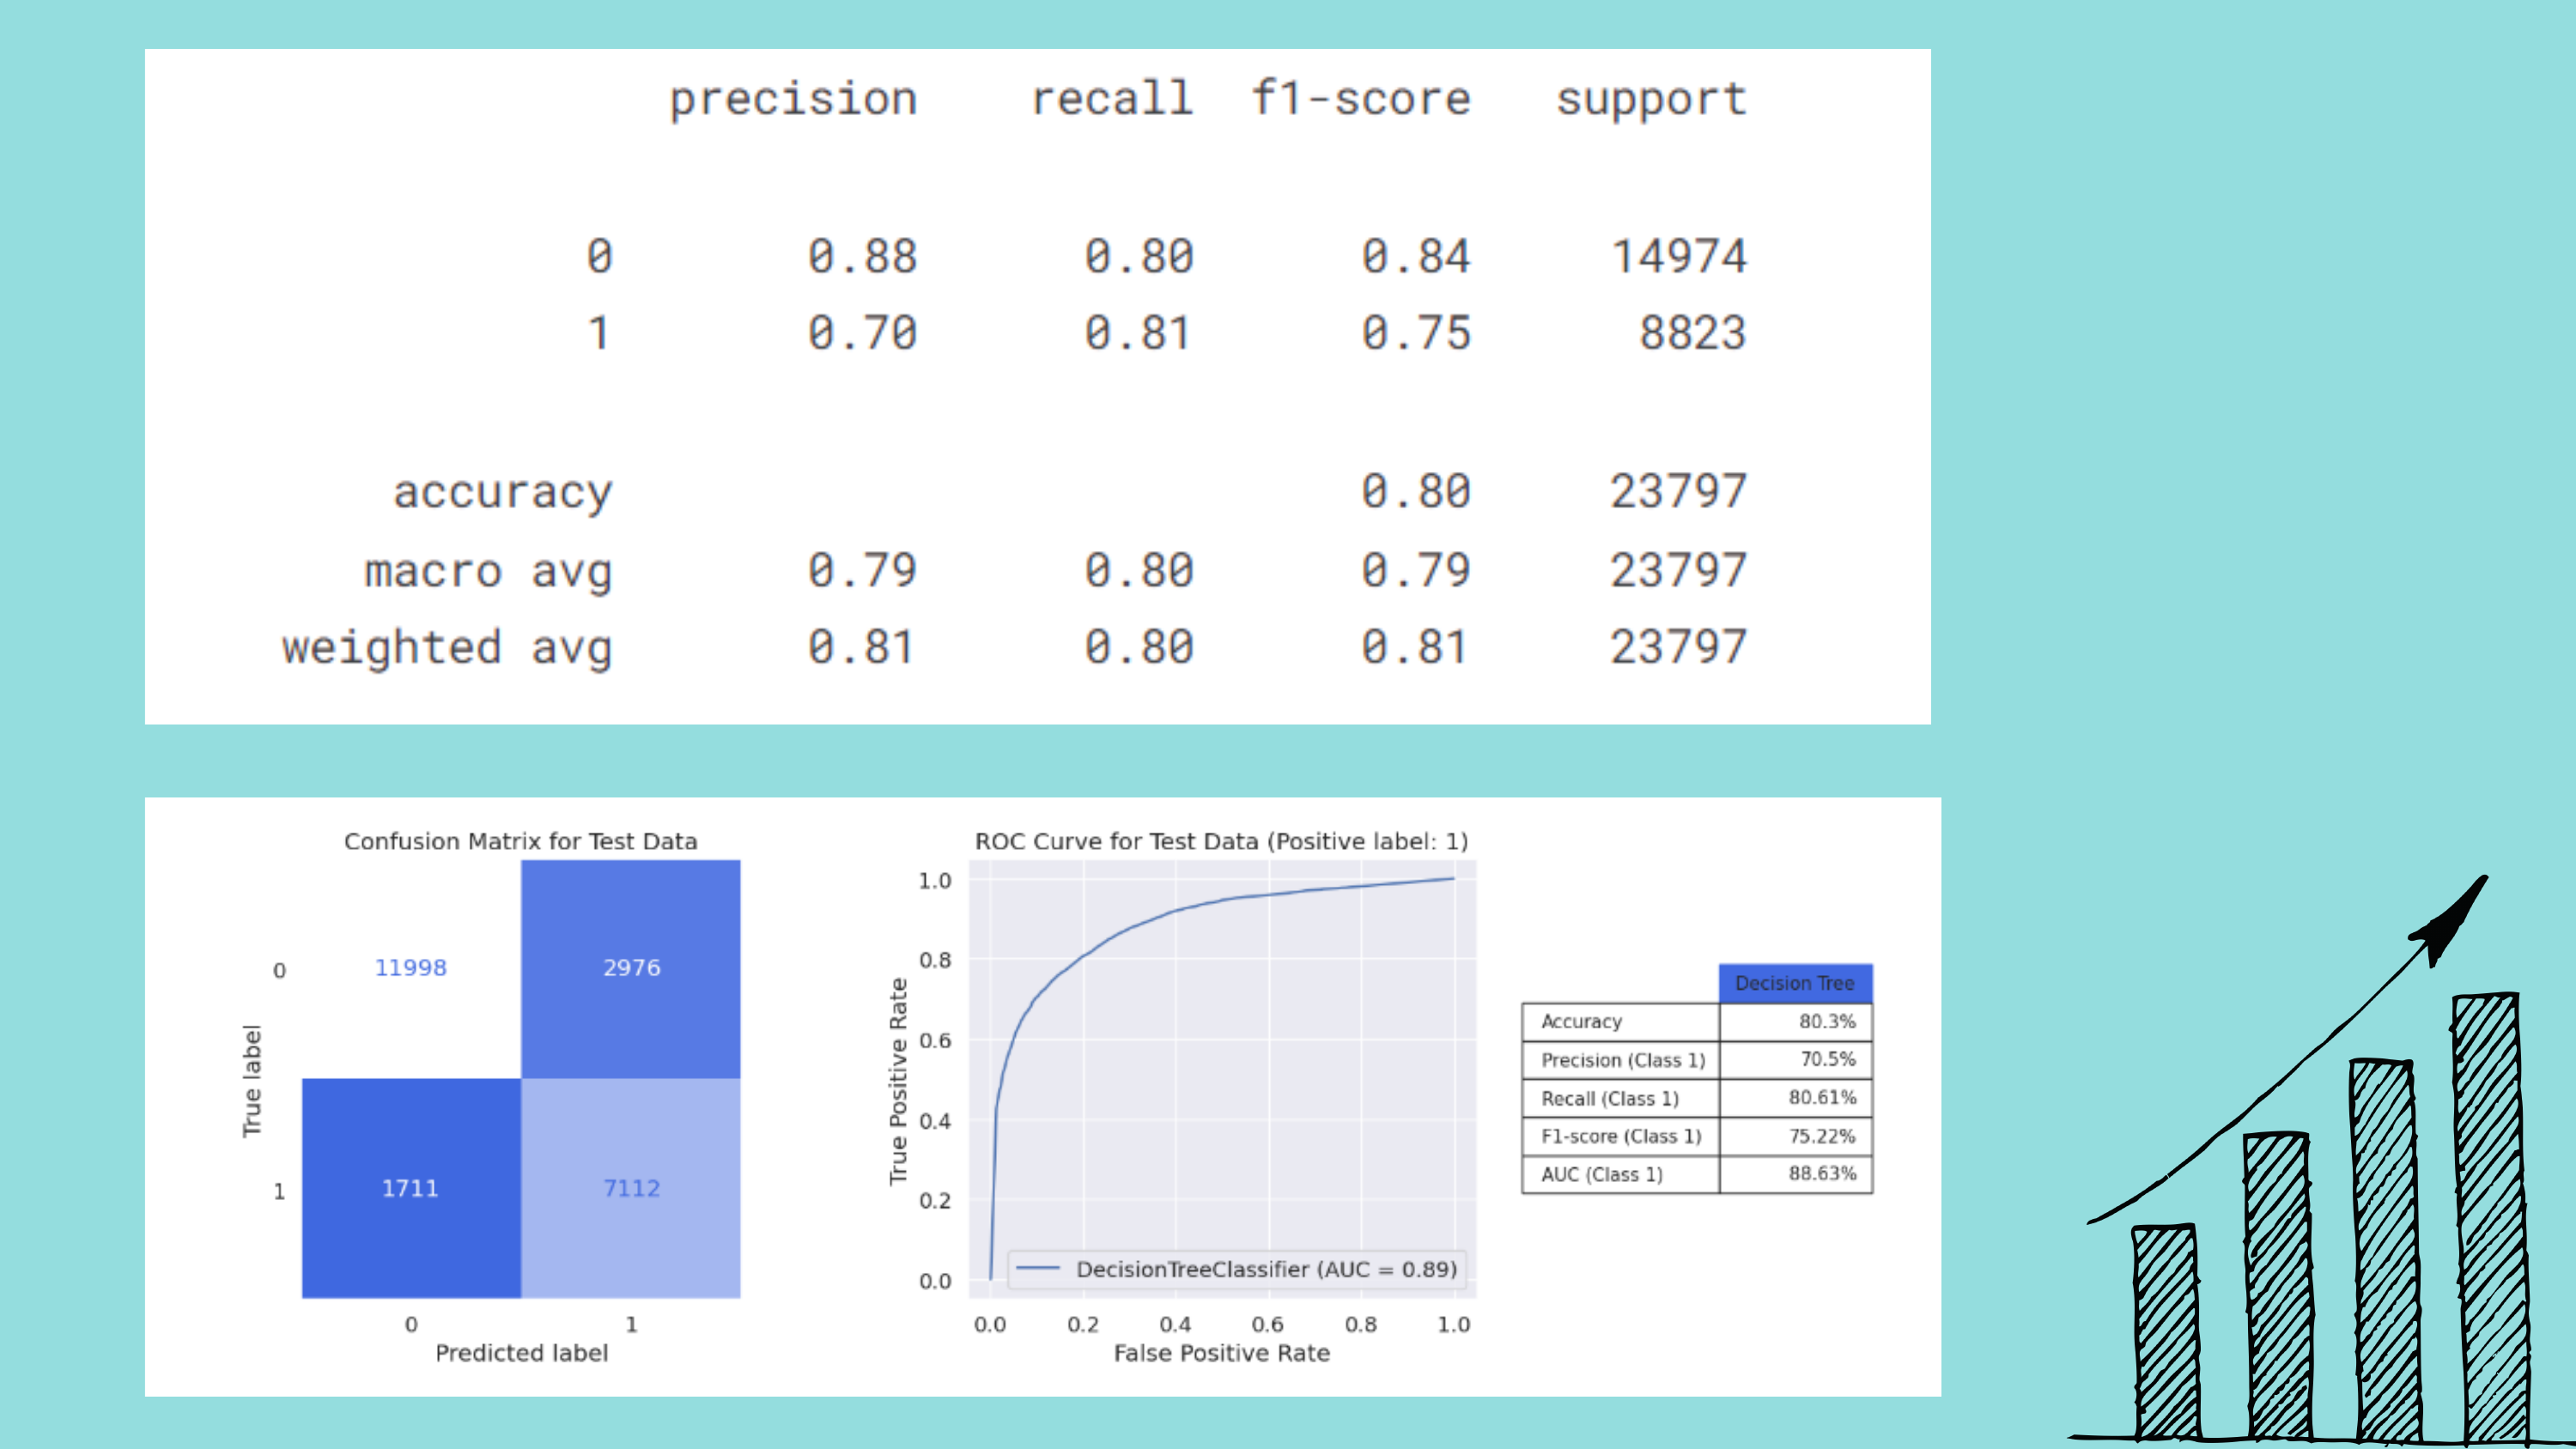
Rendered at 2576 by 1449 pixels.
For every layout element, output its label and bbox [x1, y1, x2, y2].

text_box [144, 49, 1931, 724]
text_box [2066, 869, 2576, 1449]
text_box [144, 797, 1941, 1397]
